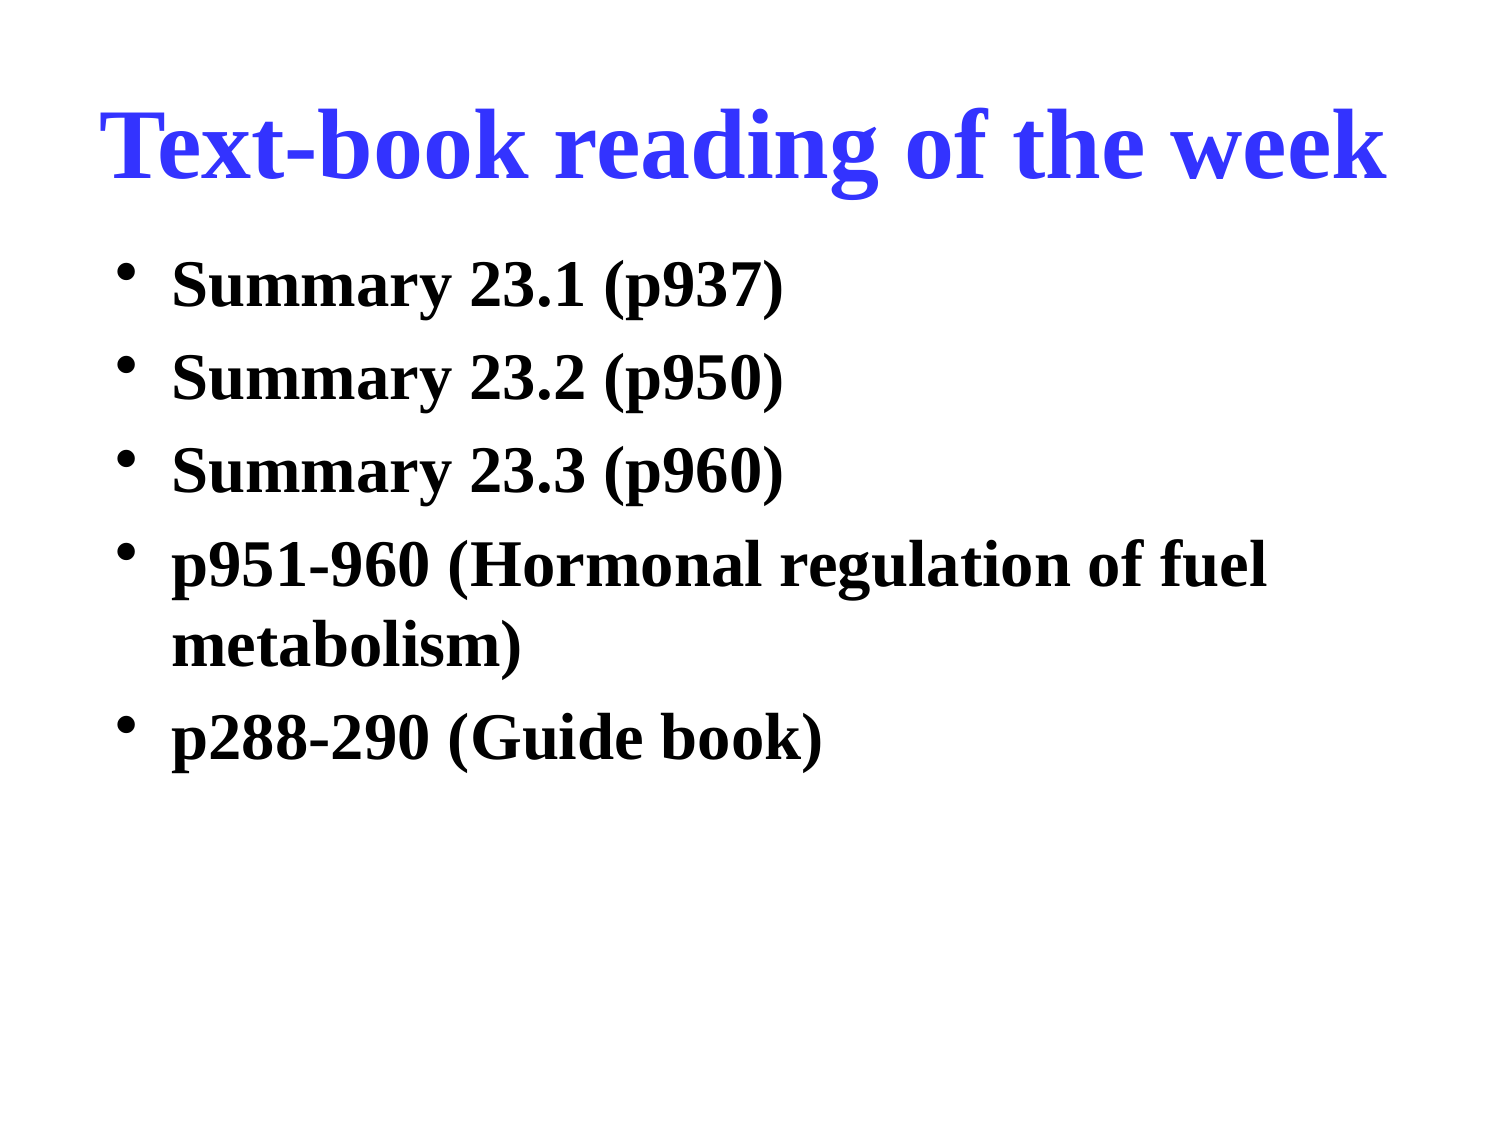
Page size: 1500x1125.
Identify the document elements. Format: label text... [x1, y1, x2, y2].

list Summary 23.1 (p937) Summary 23.2 (p950) Summary 23.3 (p960) p951-960 (Hormonal regulation of fuel metabolism) p288-290 (Guide book) [100, 231, 1500, 1125]
title Text-book reading of the week [52, 44, 1436, 233]
